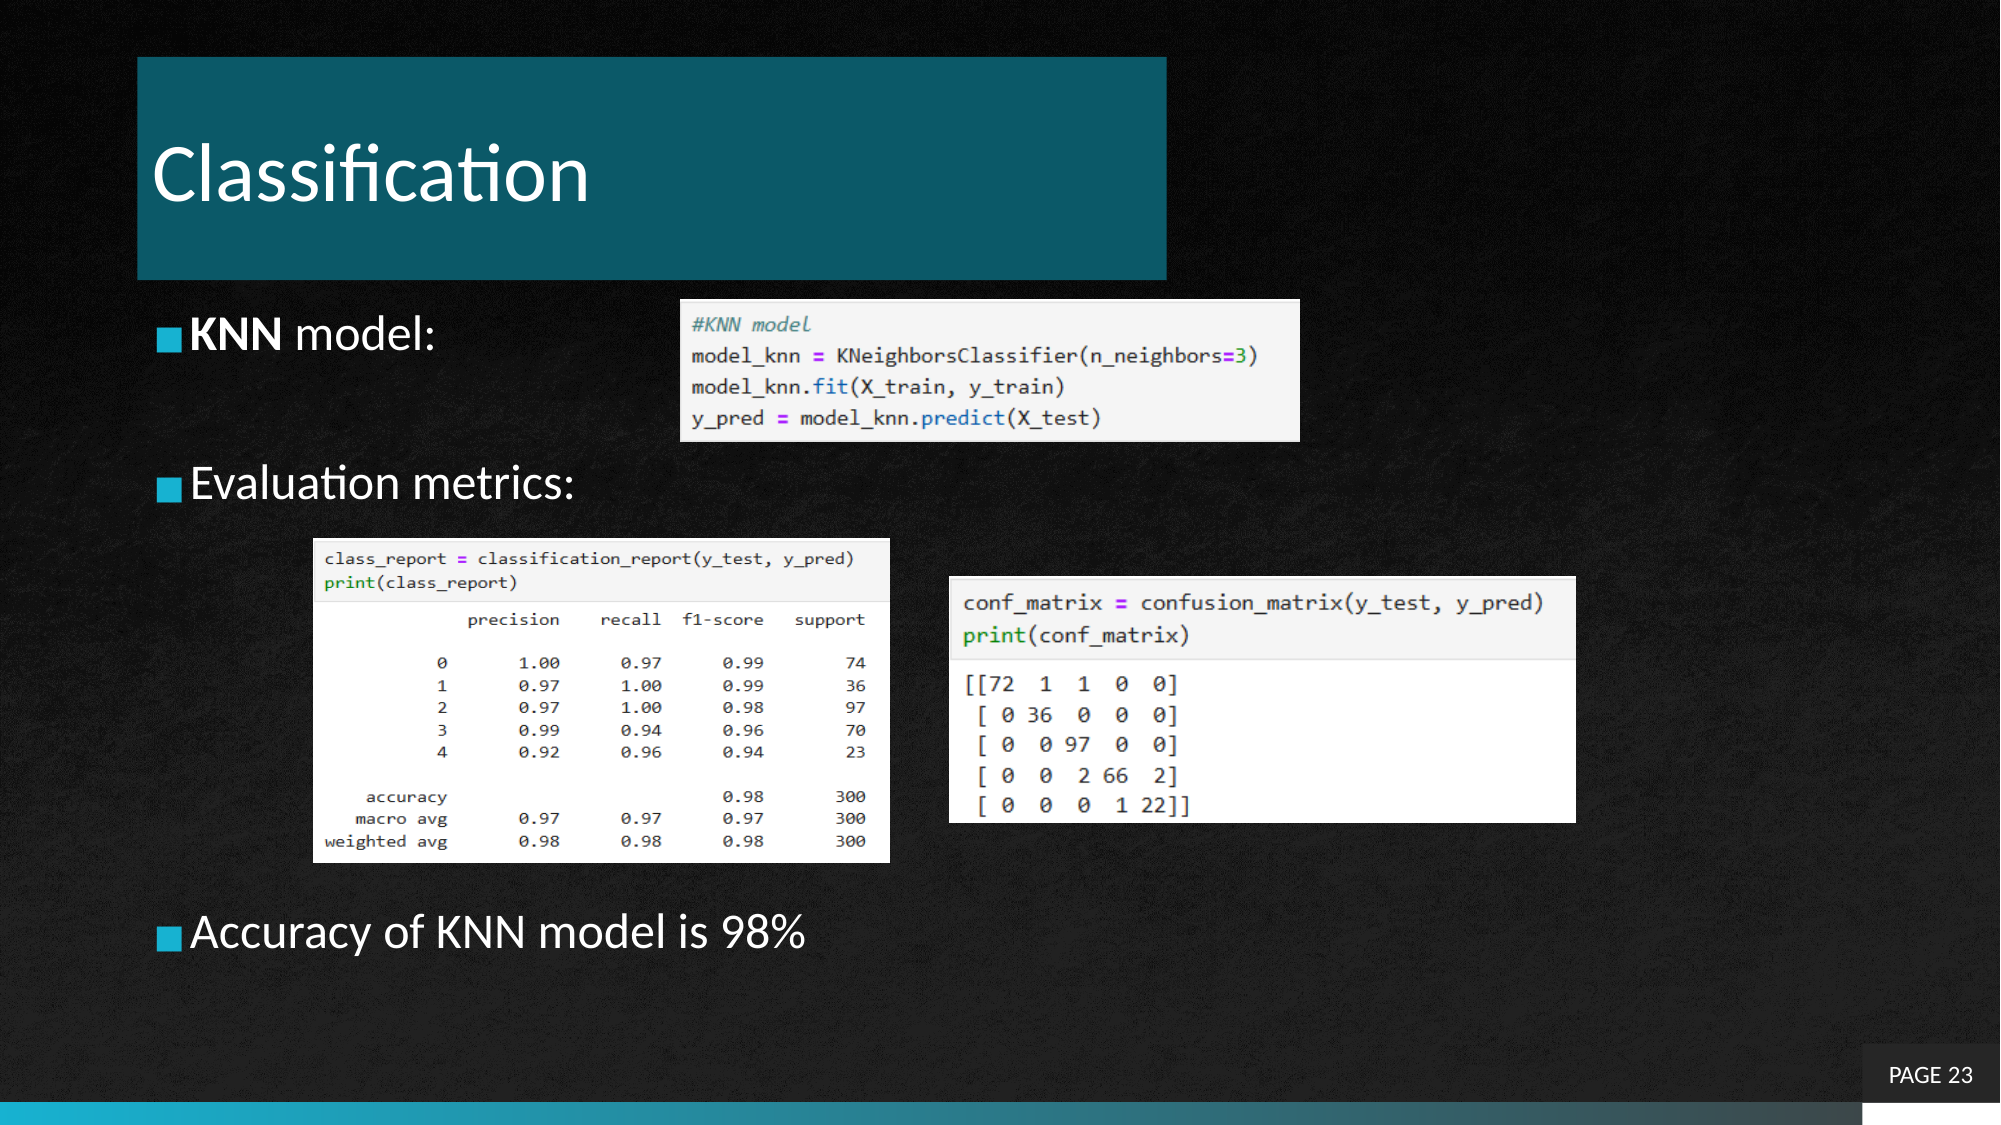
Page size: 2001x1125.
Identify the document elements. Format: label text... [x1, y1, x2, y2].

picture [0, 0, 2000, 1103]
list KNN model: Evaluation metrics: Accuracy of KNN model is 98% [137, 299, 1167, 1014]
title Classification [137, 56, 1167, 281]
slide_number PAGE 23 [1862, 1043, 2000, 1103]
